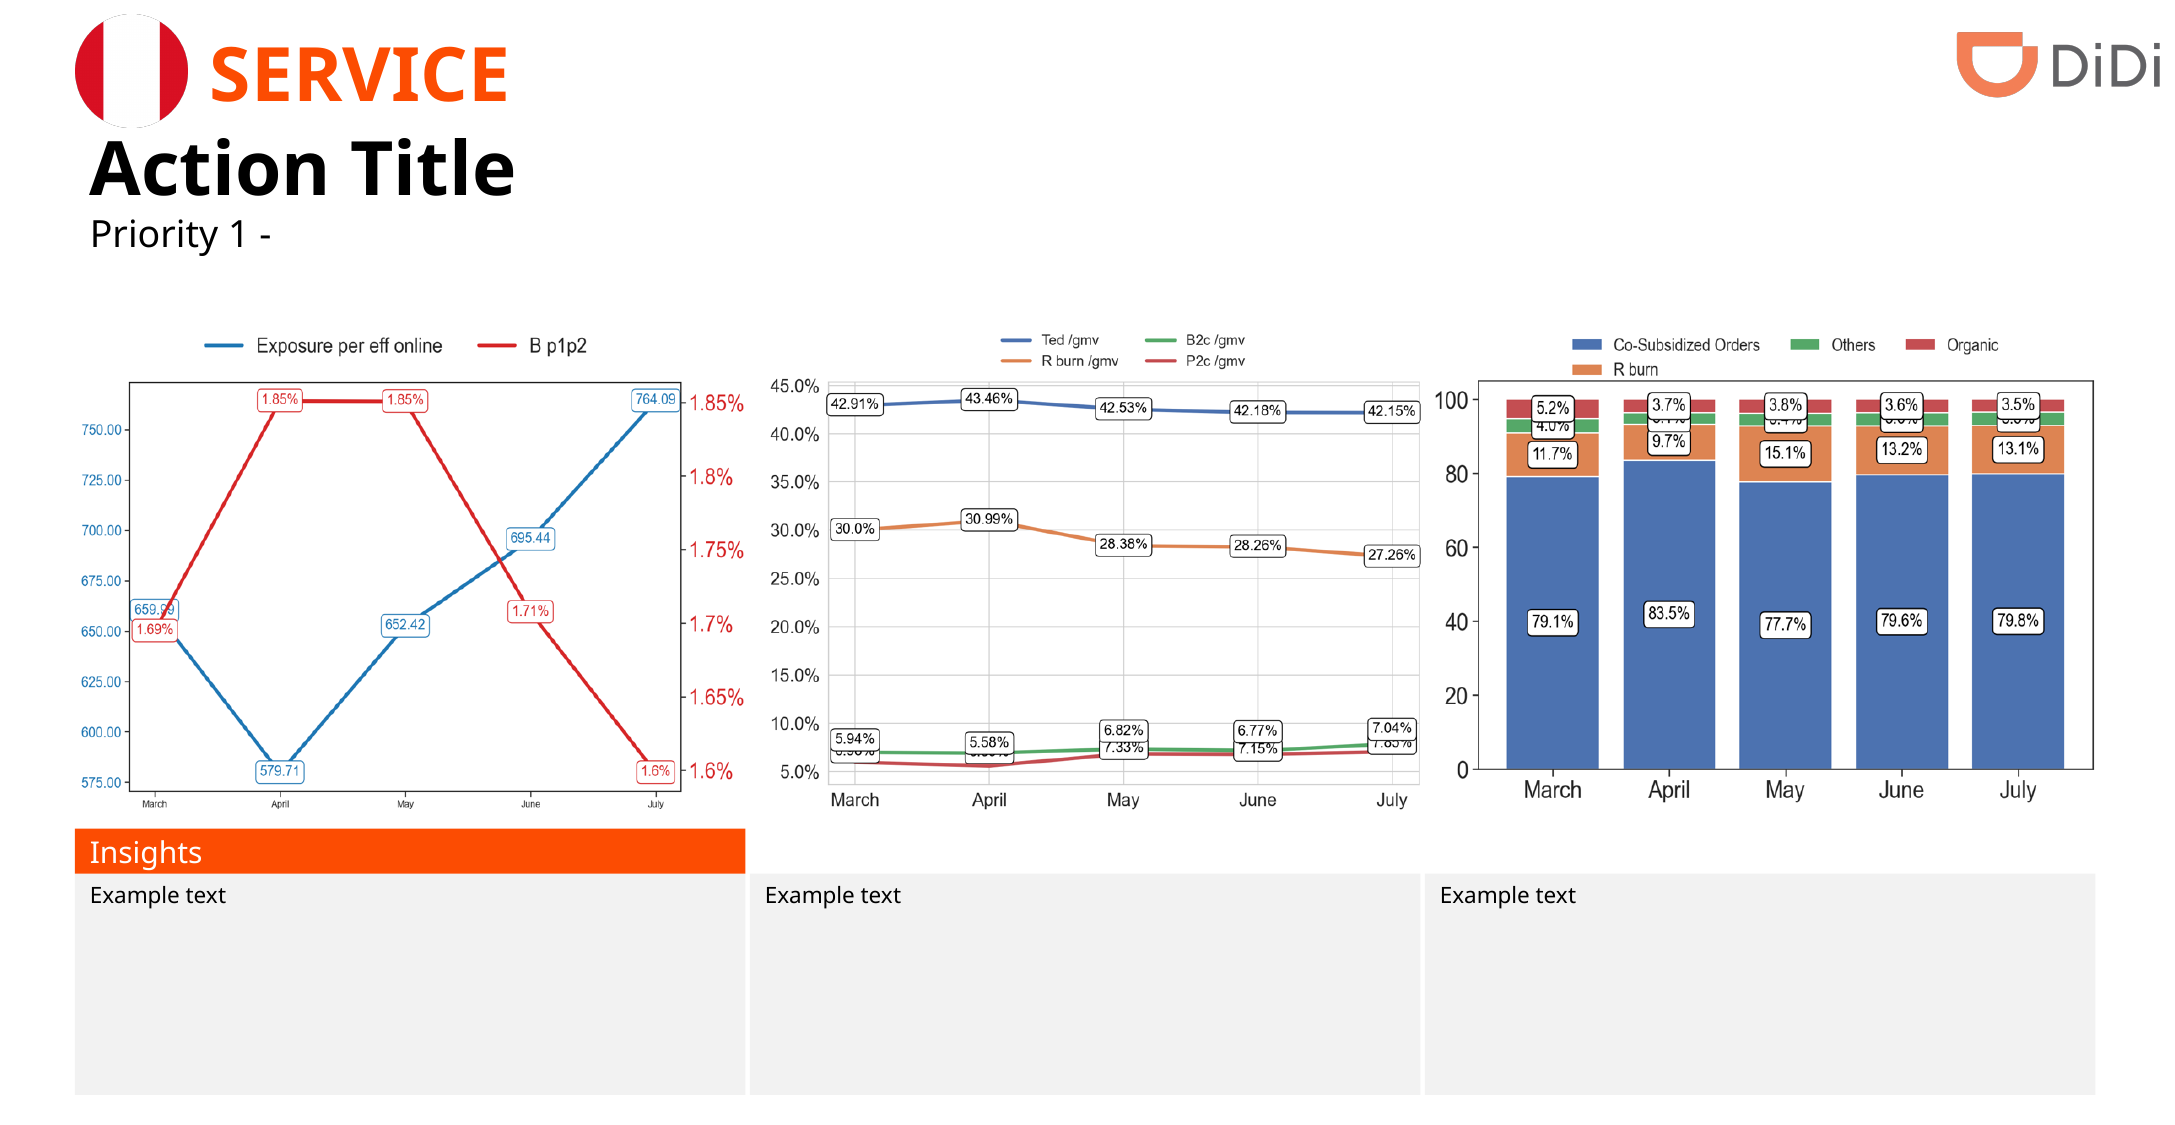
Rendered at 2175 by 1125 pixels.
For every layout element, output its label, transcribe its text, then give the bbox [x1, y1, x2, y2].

text_box Example text [74, 874, 746, 1095]
text_box Example text [749, 873, 1421, 1095]
text_box Insights [74, 837, 746, 874]
picture [1949, 1, 2175, 129]
text_box Action Title [74, 127, 2175, 202]
picture [74, 322, 2101, 829]
text_box SERVICE [194, 15, 1800, 127]
text_box Example text [1424, 873, 2096, 1095]
text_box Priority 1 - [74, 202, 2175, 263]
picture [74, 14, 188, 128]
